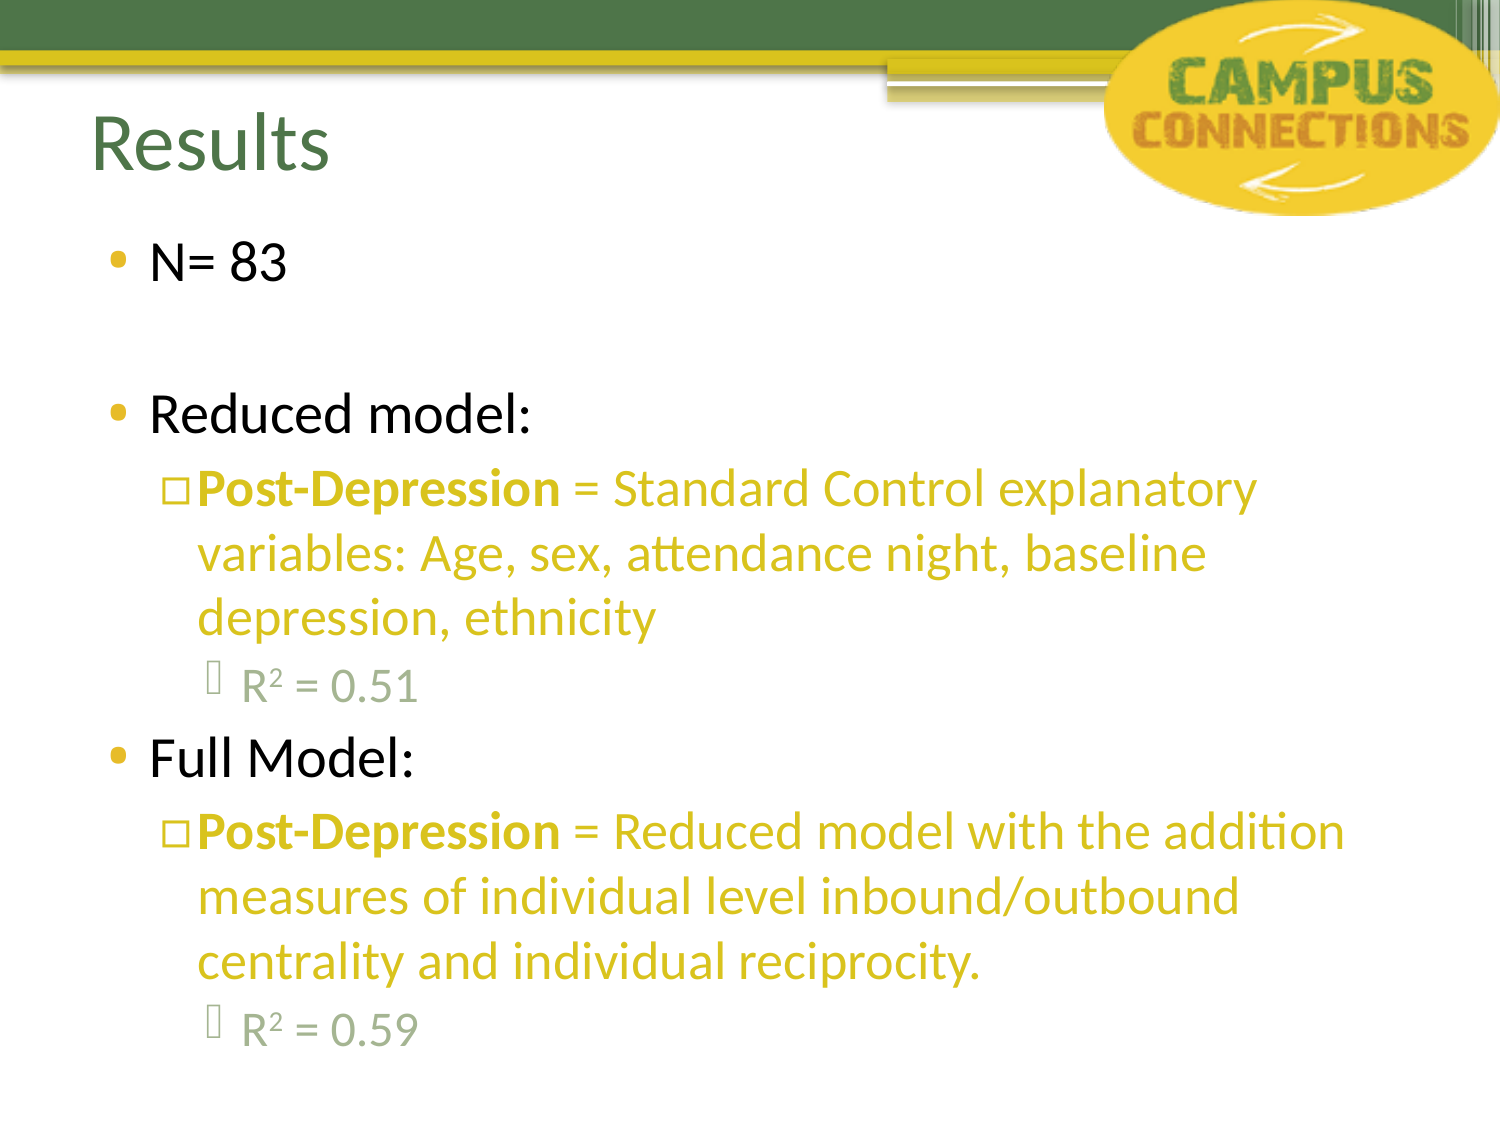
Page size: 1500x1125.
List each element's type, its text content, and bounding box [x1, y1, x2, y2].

picture [1103, 0, 1500, 216]
title Results [74, 49, 1097, 215]
list N= 83 Reduced model: Post-Depression = Standard Control explanatory variables: Age, sex, attendance night, baseline depression, ethnicity R2 = 0.51 Full Model: Post-Depression = Reduced model with the addition measures of individual level inbound/outbound centrality and individual reciprocity. R2 = 0.59 [74, 215, 1426, 926]
